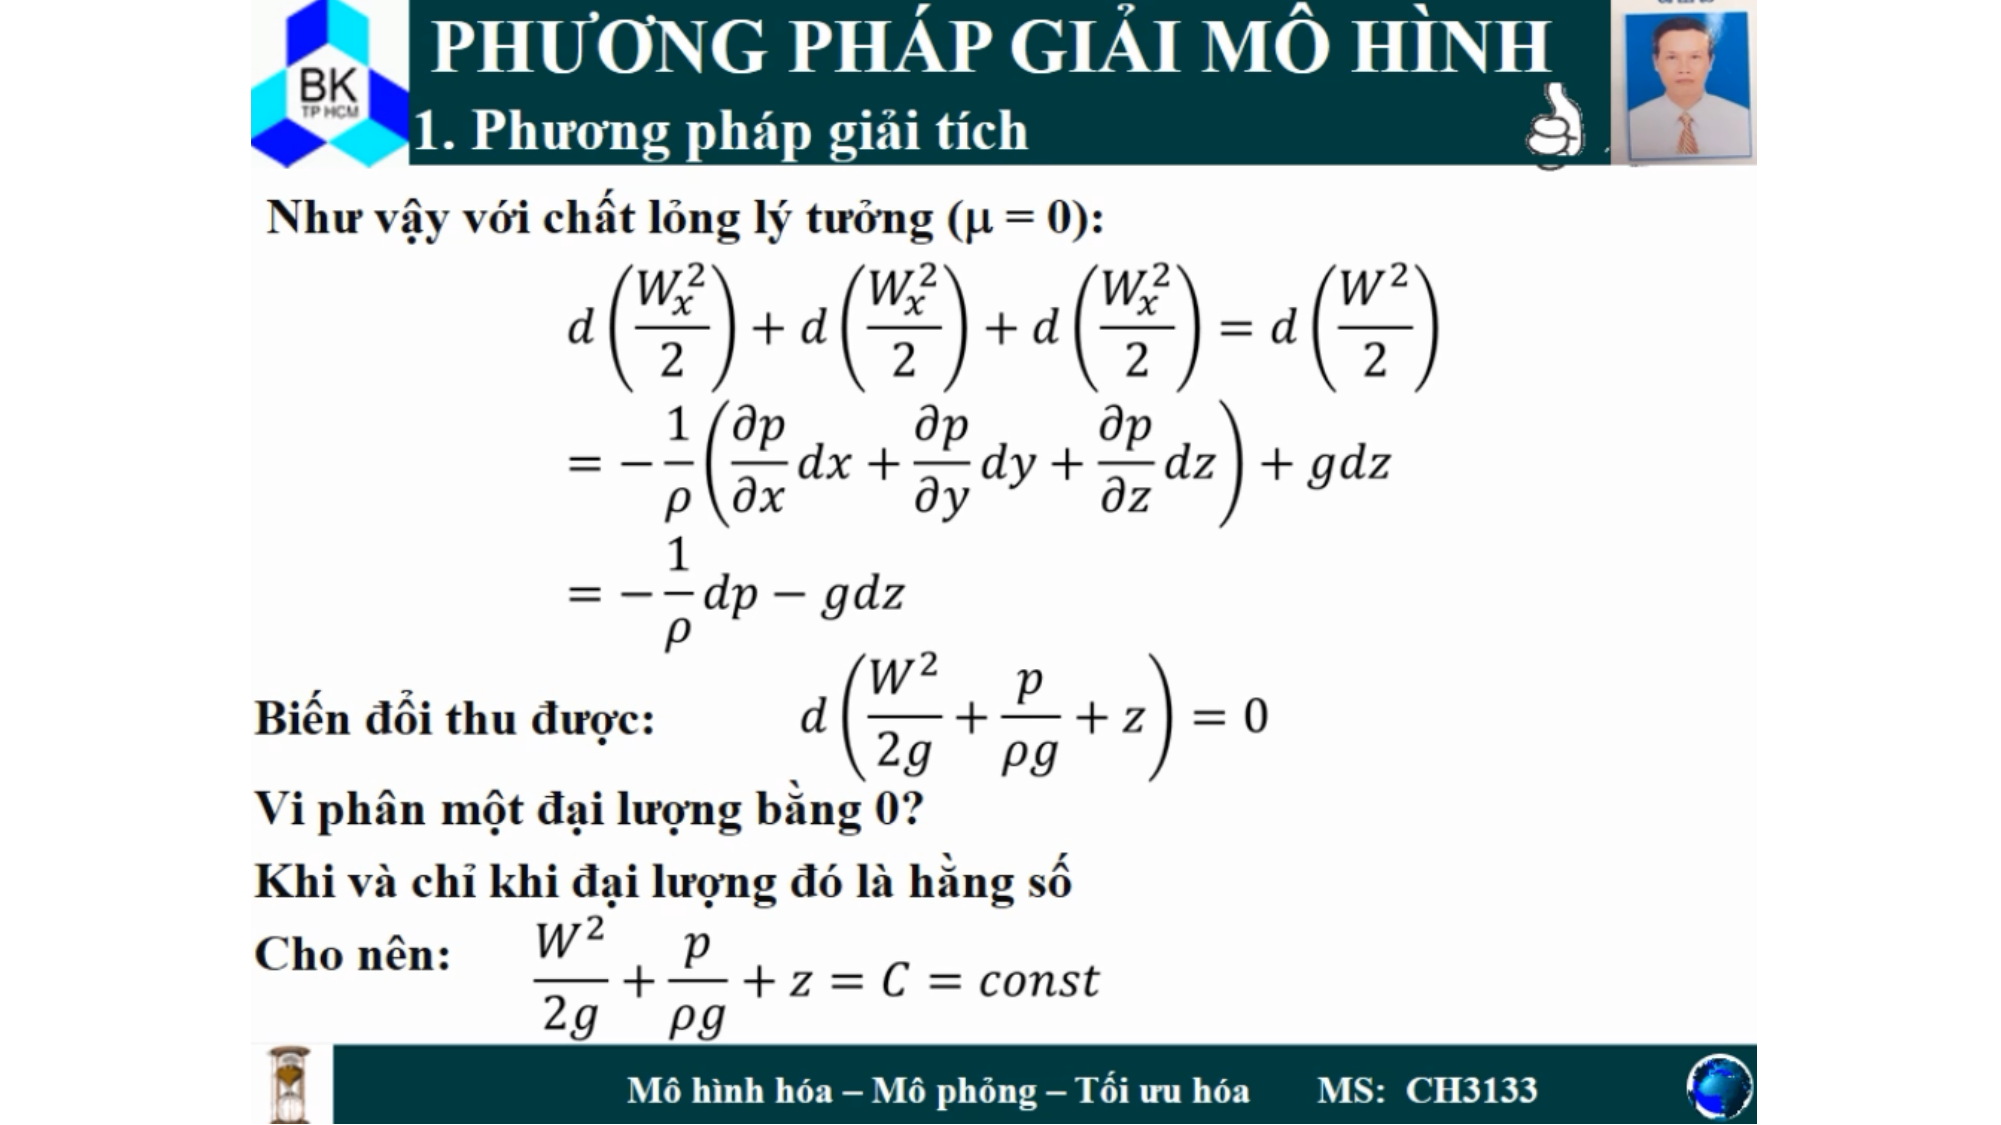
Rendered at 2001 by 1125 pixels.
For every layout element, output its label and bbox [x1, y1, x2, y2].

picture [251, 0, 1757, 1124]
